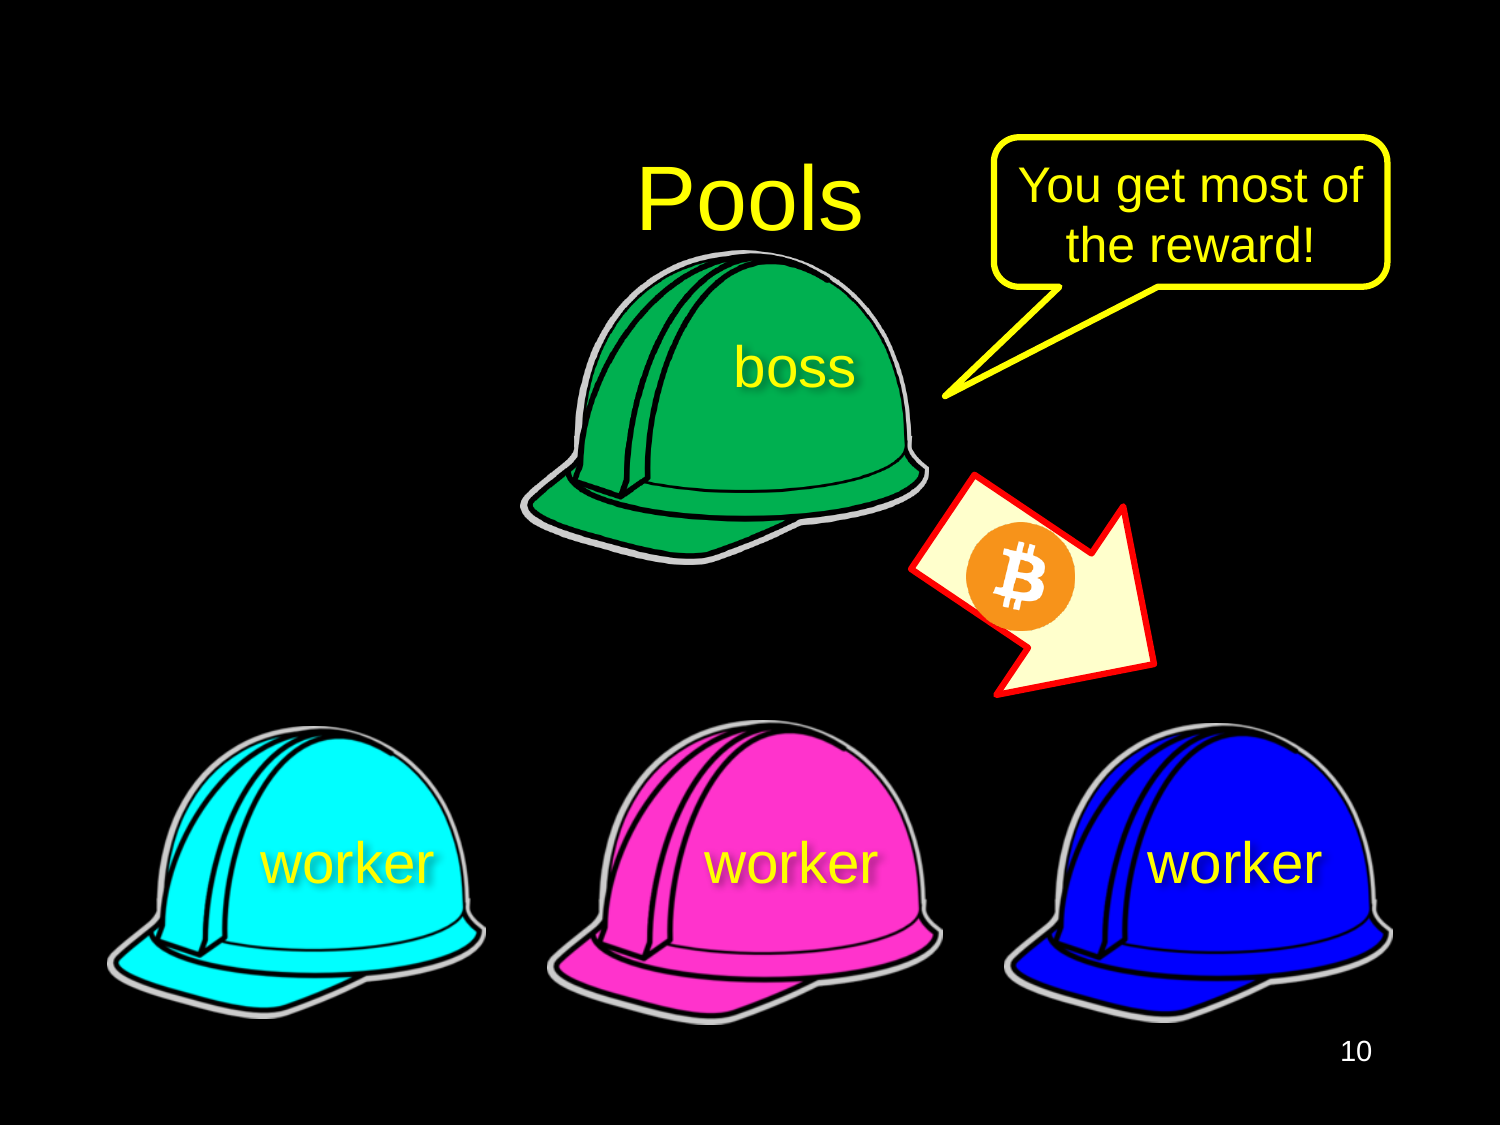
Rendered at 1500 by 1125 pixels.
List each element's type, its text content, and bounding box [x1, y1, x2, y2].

text_box You get most of the reward! [945, 137, 1388, 397]
slide_number 10 [1074, 1034, 1388, 1101]
picture [520, 250, 930, 565]
text_box [996, 506, 1155, 695]
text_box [106, 720, 1393, 1026]
title Pools [112, 99, 1388, 288]
picture [966, 521, 1076, 631]
text_box [915, 474, 1042, 603]
